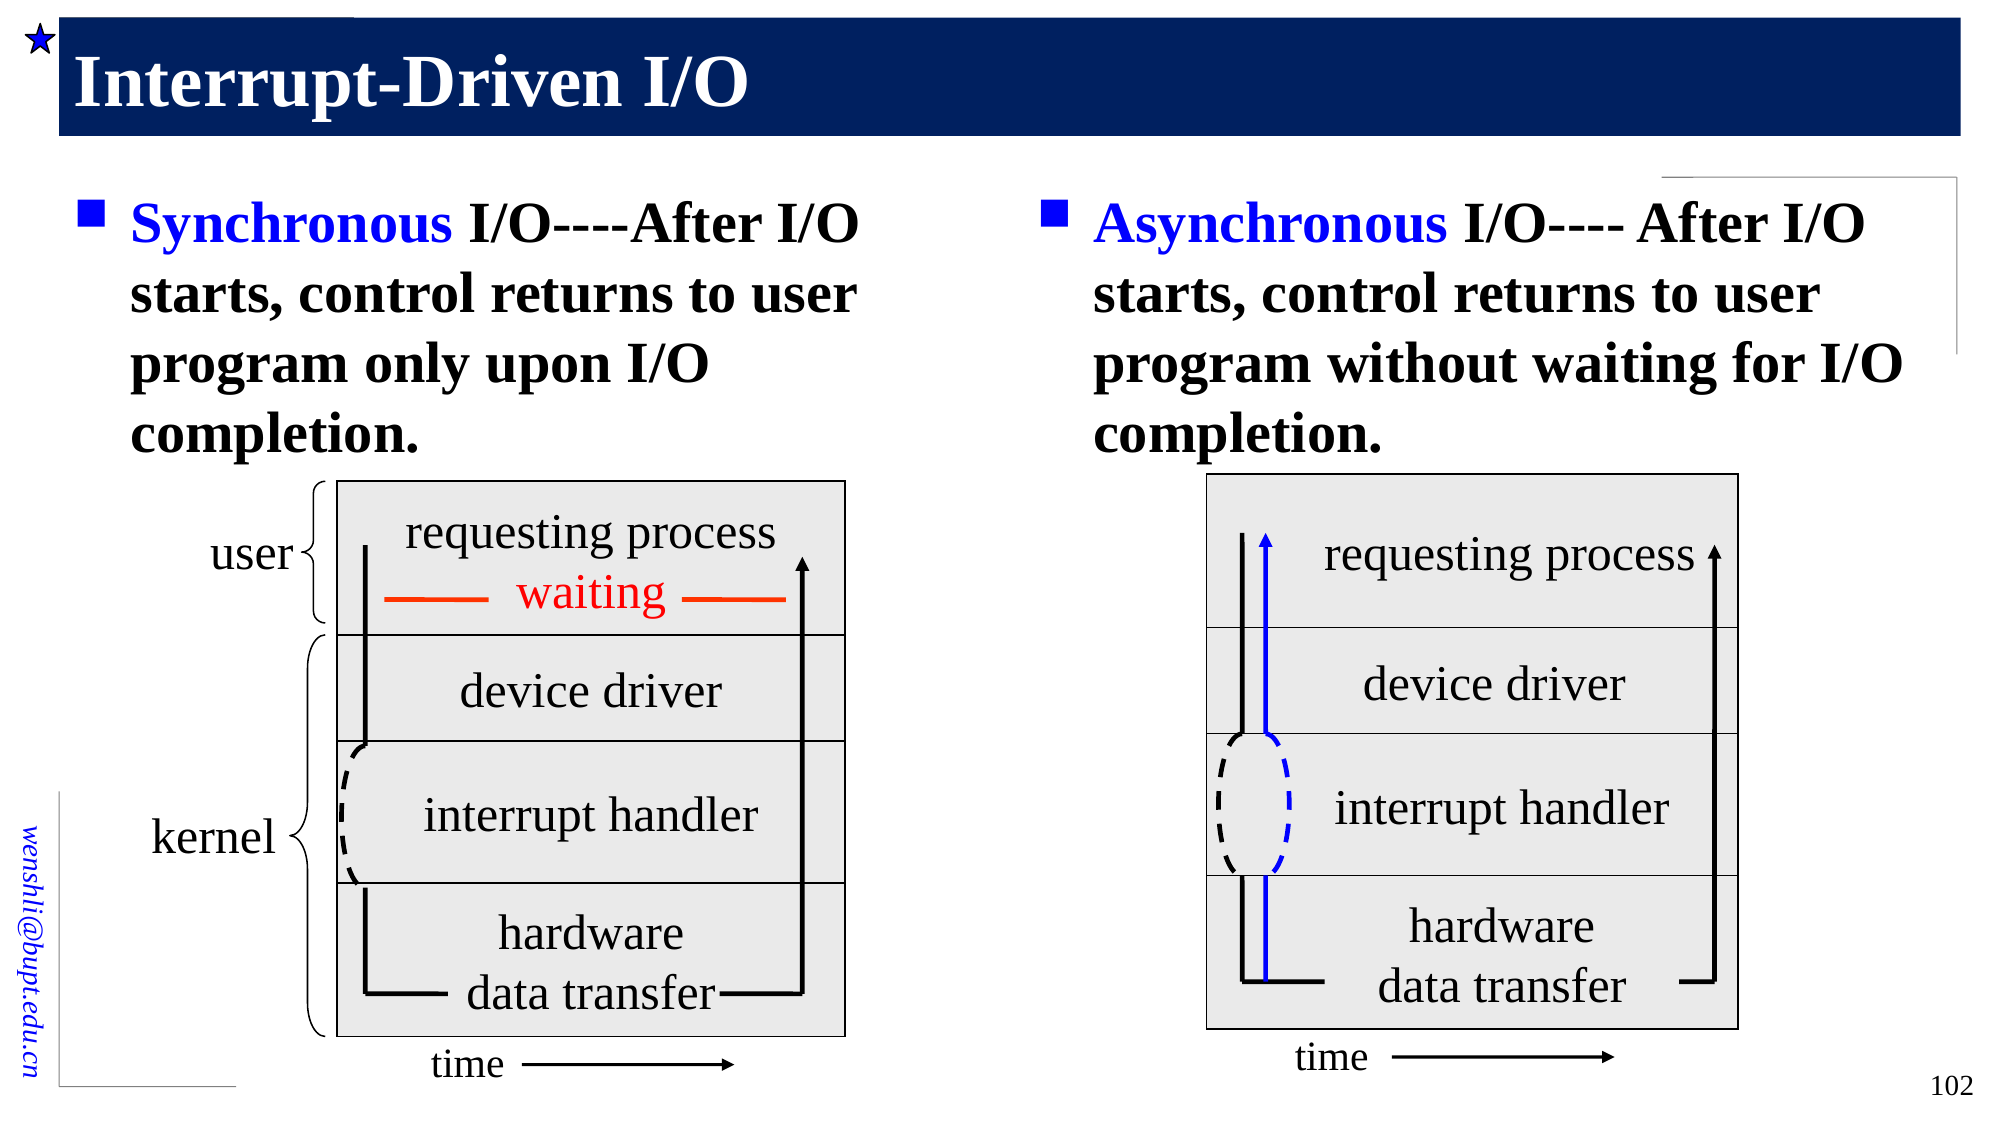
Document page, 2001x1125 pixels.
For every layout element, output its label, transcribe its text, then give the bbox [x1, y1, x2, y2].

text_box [719, 556, 803, 994]
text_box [1206, 473, 1739, 1087]
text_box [1290, 532, 1325, 982]
title Interrupt-Driven I/O [58, 17, 1961, 137]
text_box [1218, 532, 1264, 982]
list Synchronous I/O----After I/O starts, control returns to user program only upon I/O completion. [59, 177, 993, 1063]
slide_number 102 [1822, 1058, 1990, 1113]
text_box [1265, 532, 1290, 982]
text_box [135, 480, 846, 1095]
list Asynchronous I/O---- After I/O starts, control returns to user program without waiting for I/O completion. [1022, 177, 1956, 1093]
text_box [341, 544, 449, 994]
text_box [1678, 544, 1715, 982]
